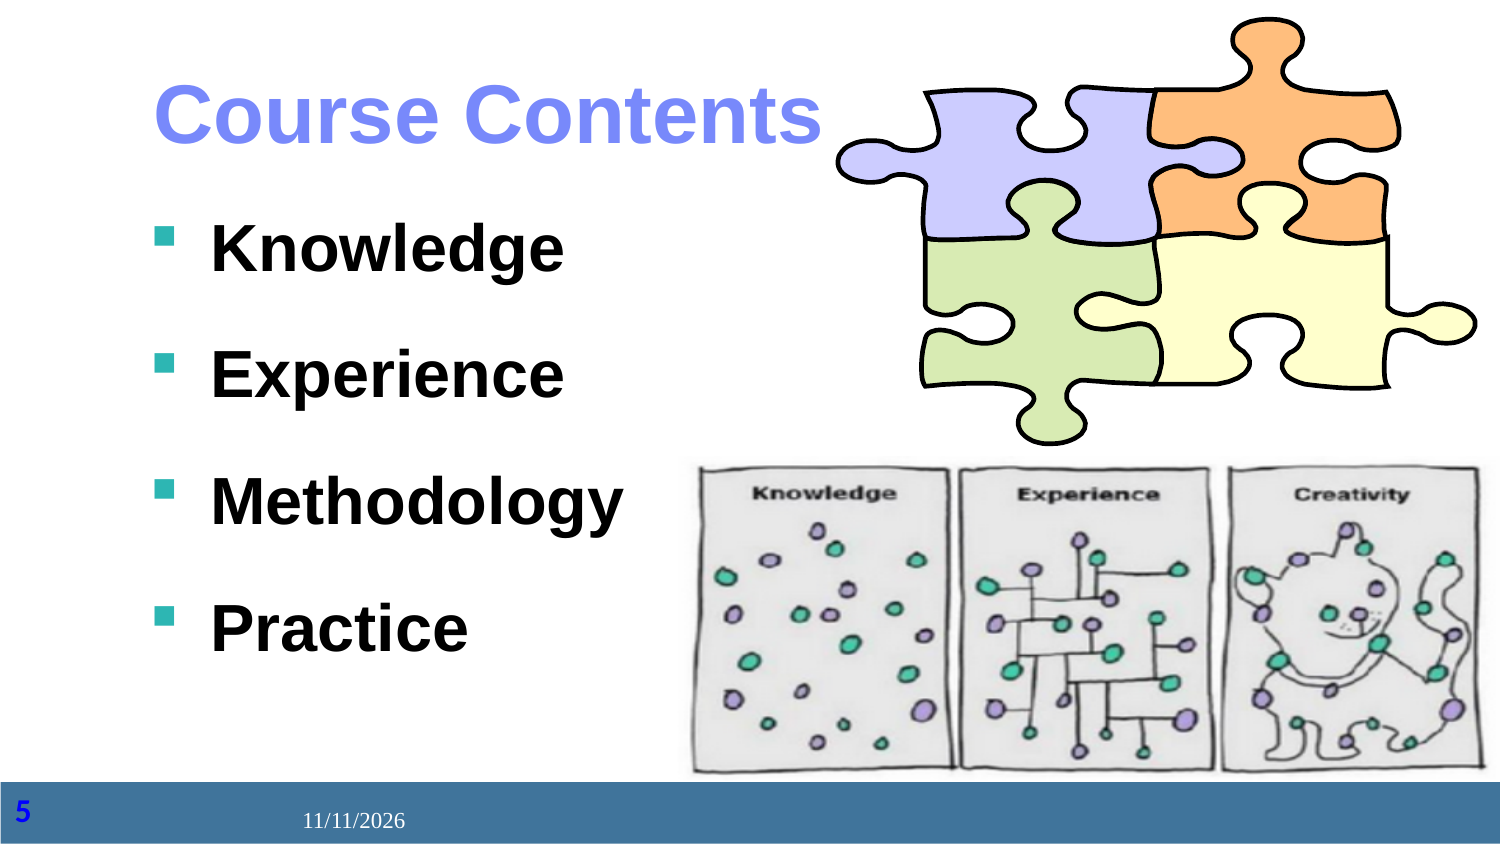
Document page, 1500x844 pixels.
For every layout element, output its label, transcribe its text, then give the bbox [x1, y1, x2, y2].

text_box Knowledge Experience Methodology Practice [87, 196, 775, 582]
text_box Course Contents [139, 76, 834, 169]
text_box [836, 18, 1476, 444]
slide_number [287, 804, 607, 835]
picture [675, 456, 1500, 782]
